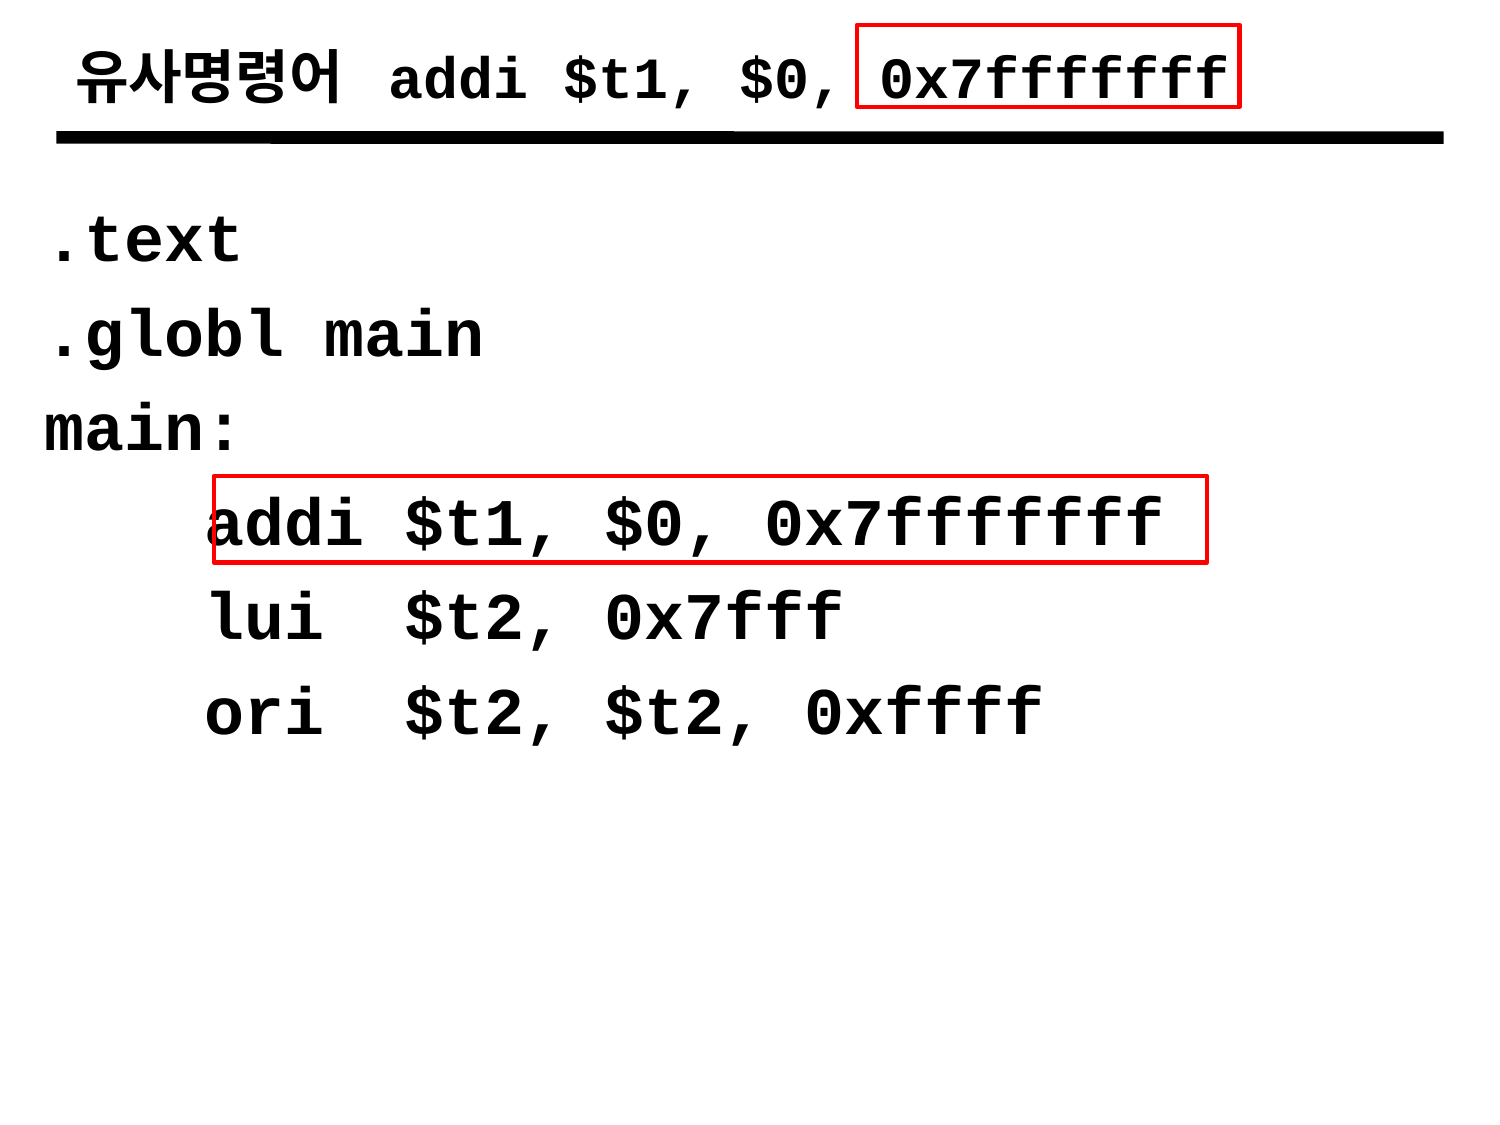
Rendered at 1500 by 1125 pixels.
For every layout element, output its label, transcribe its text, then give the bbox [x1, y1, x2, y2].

text_box [212, 474, 1209, 565]
text_box [856, 24, 1240, 107]
title 유사명령어 addi $t1, $0, 0x7fffffff [36, 24, 1288, 126]
text_box .text .globl main main: addi $t1, $0, 0x7fffffff lui $t2, 0x7fff ori $t2, $t2, 0xffff [37, 187, 1413, 863]
